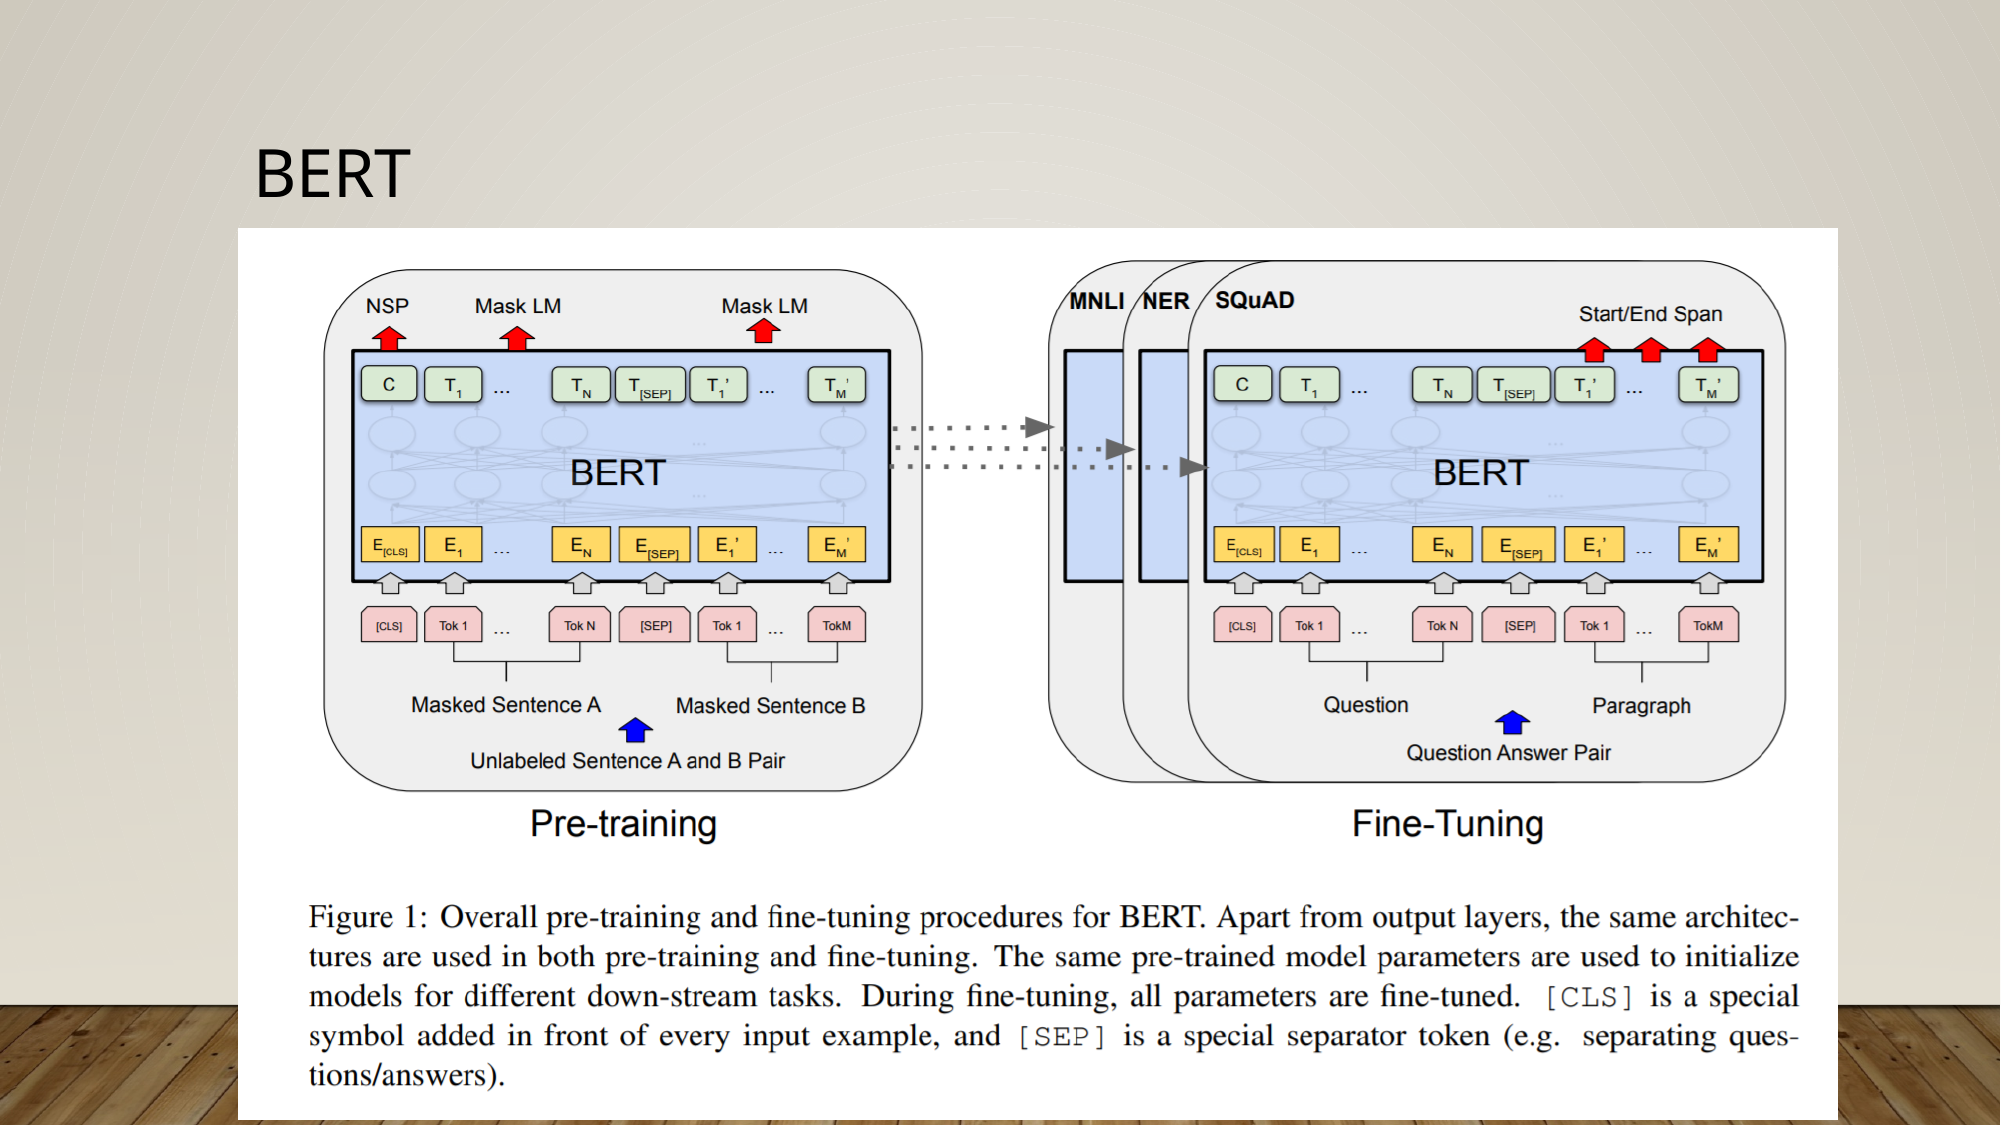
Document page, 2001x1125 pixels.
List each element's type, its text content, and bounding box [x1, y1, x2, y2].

title BERT [238, 131, 1814, 227]
picture [0, 227, 2000, 1125]
